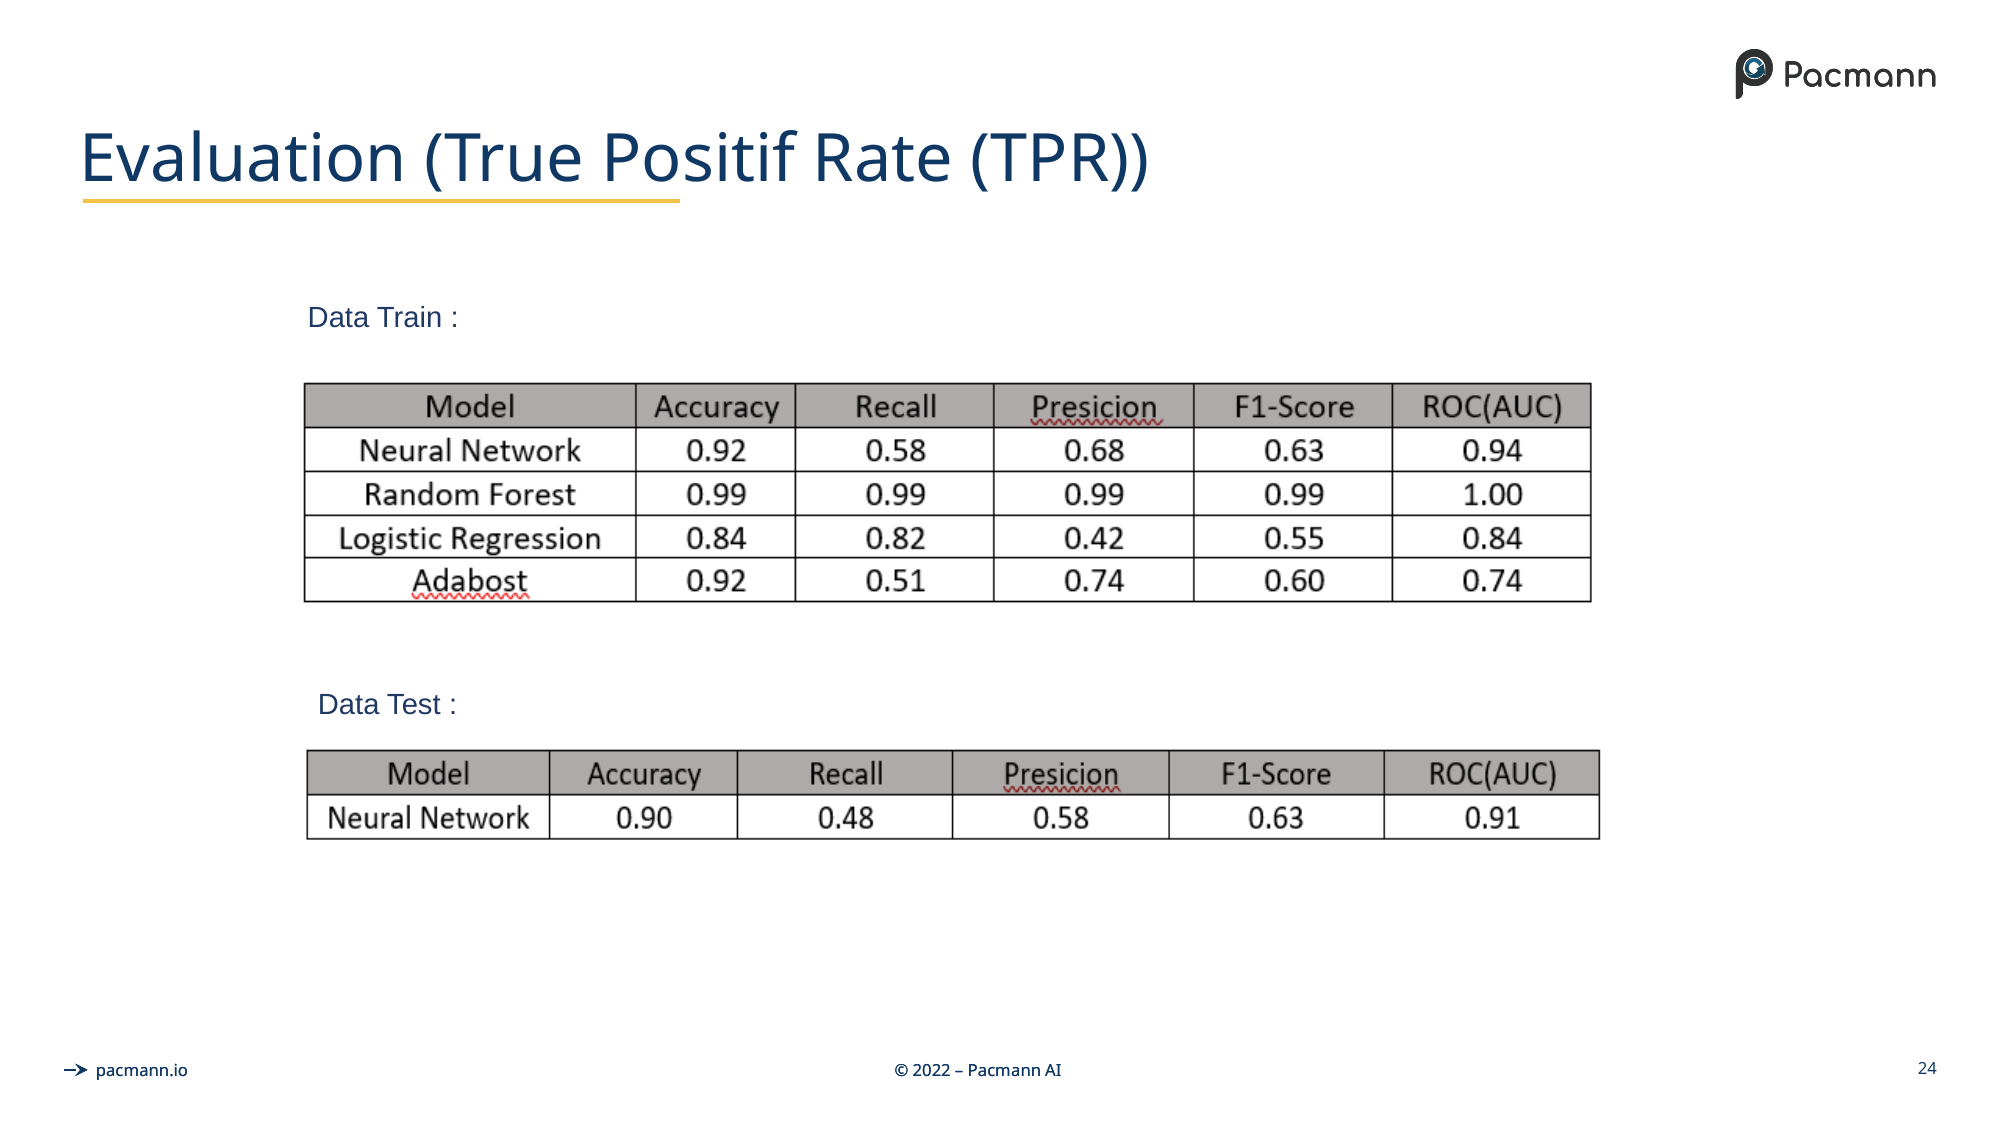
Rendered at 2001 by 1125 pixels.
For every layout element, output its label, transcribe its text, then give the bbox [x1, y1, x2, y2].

text_box Data Train : [292, 290, 474, 341]
text_box Data Test : [303, 677, 473, 726]
picture [300, 369, 1606, 613]
title Evaluation (True Positif Rate (TPR)) [64, 51, 1936, 269]
picture [300, 728, 1606, 852]
picture [1707, 36, 1966, 112]
